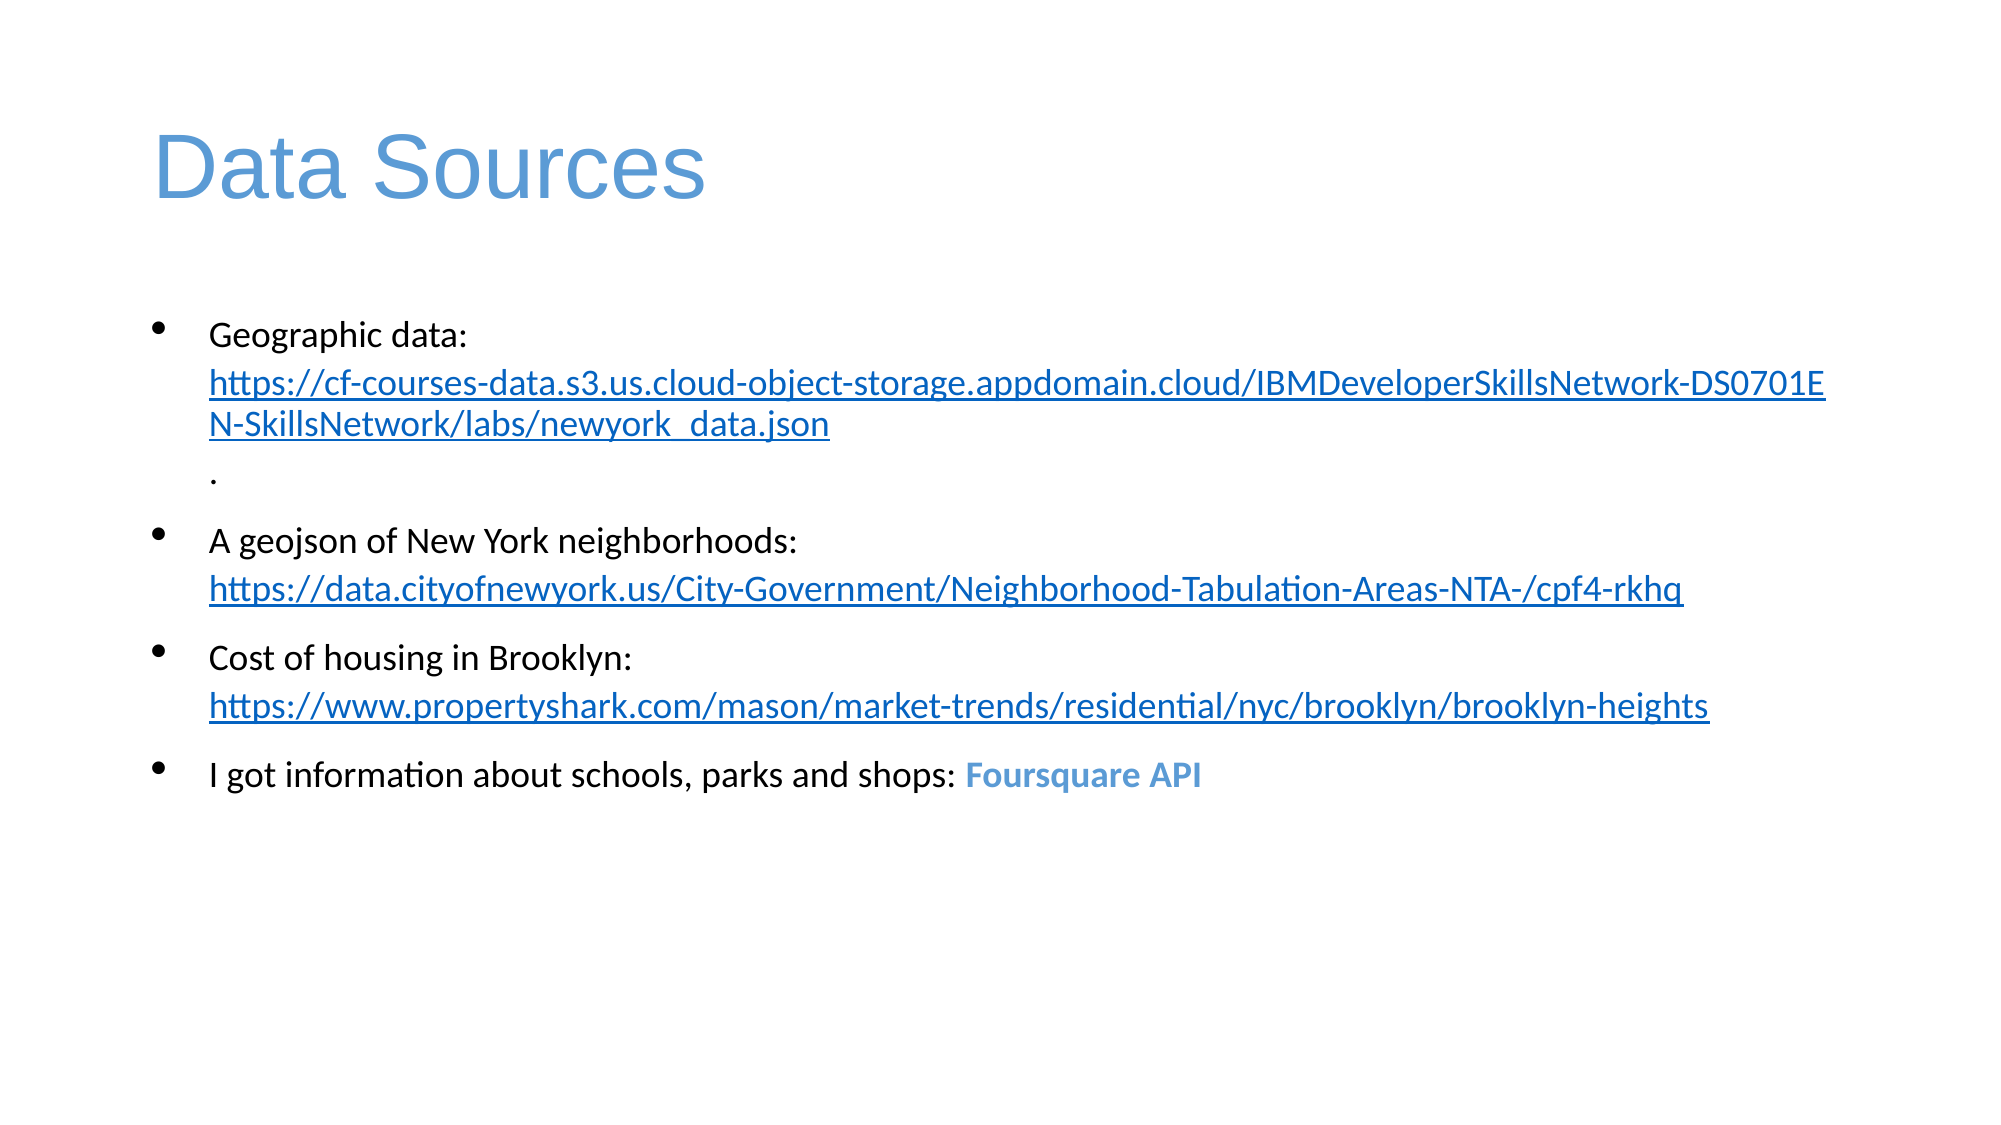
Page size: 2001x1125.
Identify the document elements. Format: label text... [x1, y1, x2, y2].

list Geographic data: https://cf-courses-data.s3.us.cloud-object-storage.appdomain.cloud/IBMDeveloperSkillsNetwork-DS0701EN-SkillsNetwork/labs/newyork_data.json. A geojson of New York neighborhoods: https://data.cityofnewyork.us/City-Government/Neighborhood-Tabulation-Areas-NTA-/cpf4-rkhq Cost of housing in Brooklyn: https://www.propertyshark.com/mason/market-trends/residential/nyc/brooklyn/brooklyn-heights I got information about schools, parks and shops: Foursquare API [137, 299, 1863, 1014]
title Data Sources [137, 59, 1863, 278]
